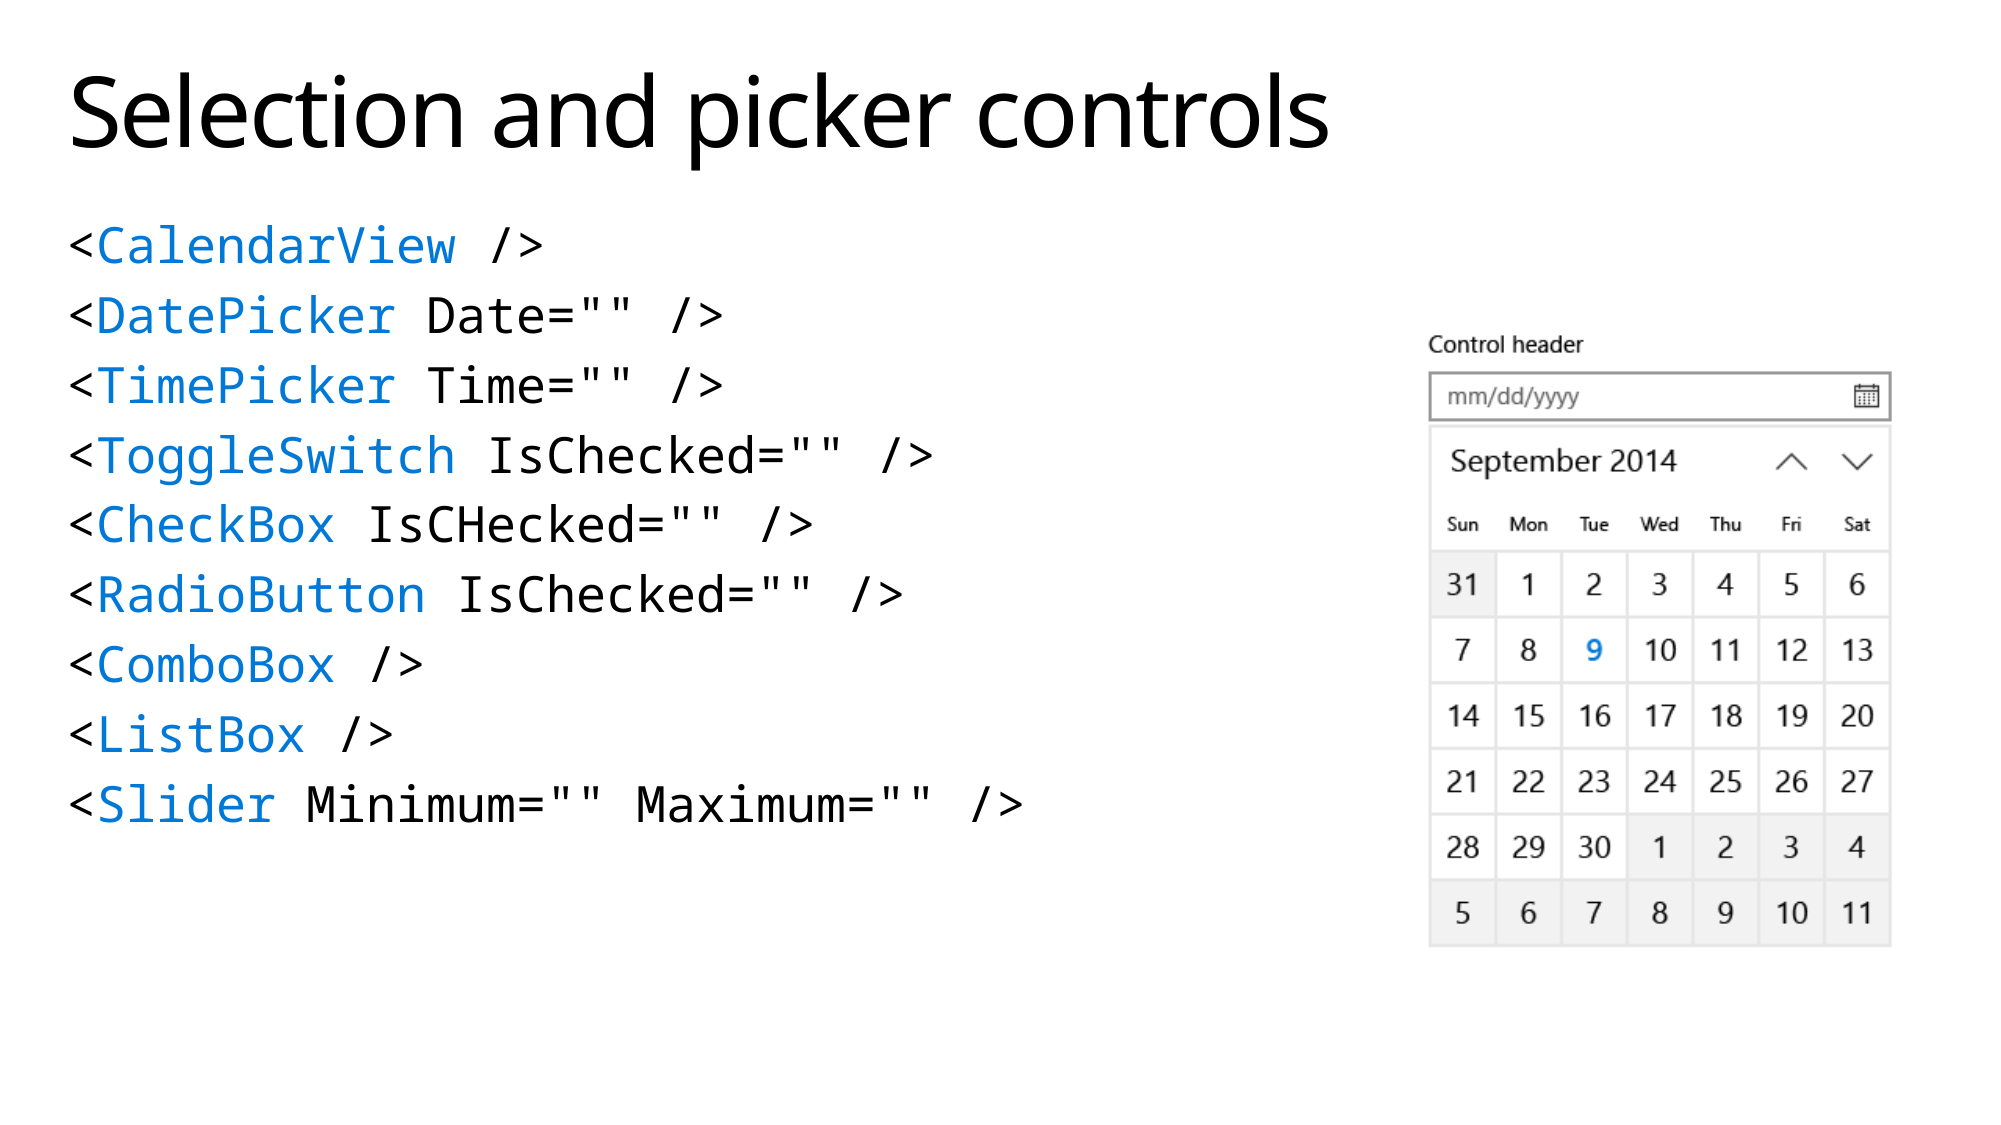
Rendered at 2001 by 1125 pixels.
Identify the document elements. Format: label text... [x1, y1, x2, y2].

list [1360, 295, 2000, 1025]
title Selection and picker controls [44, 47, 1957, 196]
list <CalendarView /> <DatePicker Date="" /> <TimePicker Time="" /> <ToggleSwitch IsChecked="" /> <CheckBox IsCHecked="" /> <RadioButton IsChecked="" /> <ComboBox /> <ListBox /> <Slider Minimum="" Maximum="" /> [44, 195, 1956, 521]
